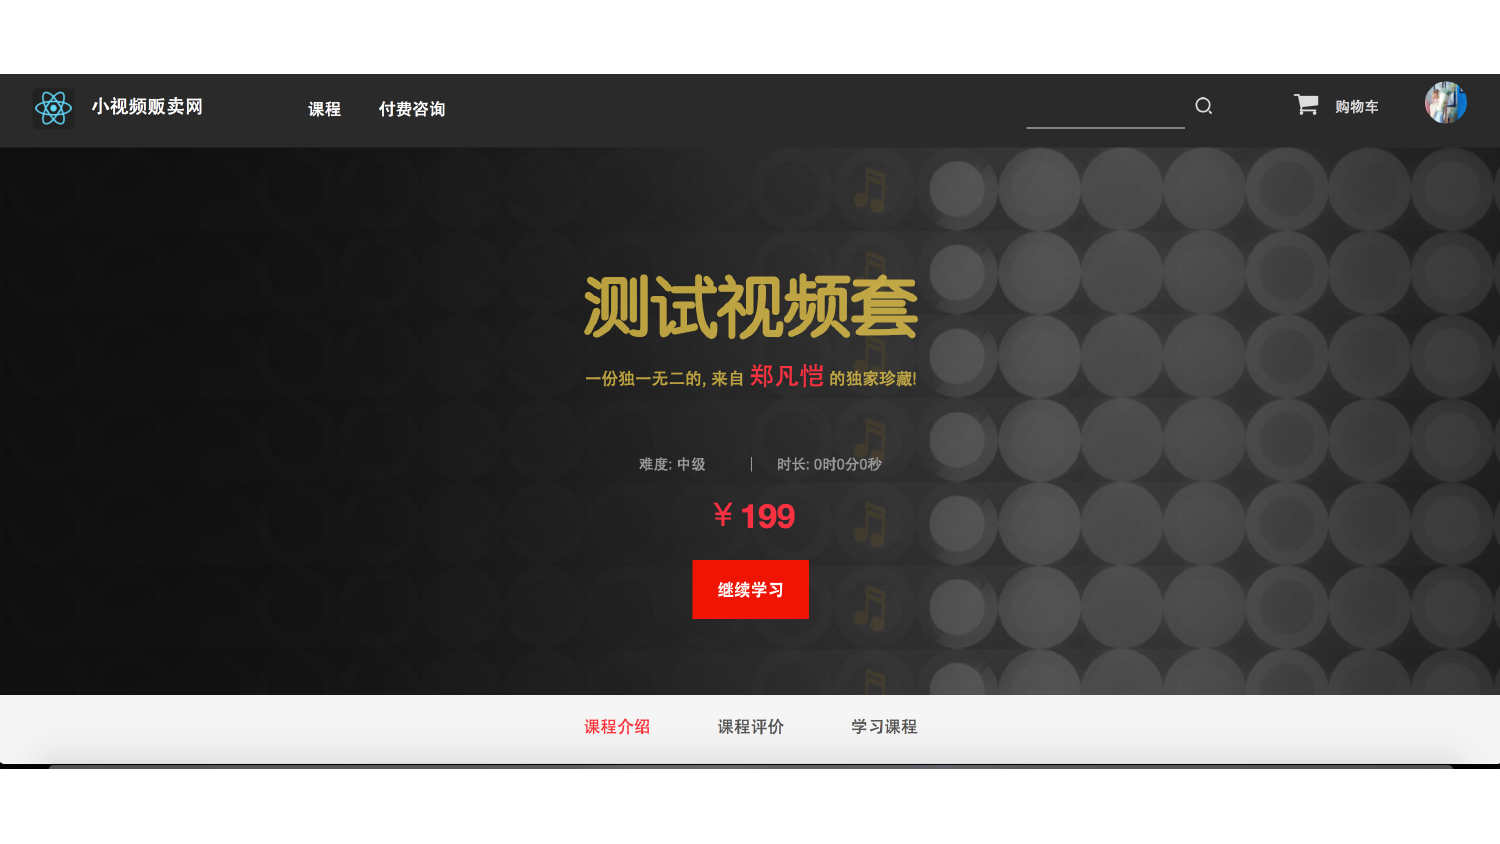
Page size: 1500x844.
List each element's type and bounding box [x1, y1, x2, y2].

picture [0, 74, 1500, 770]
